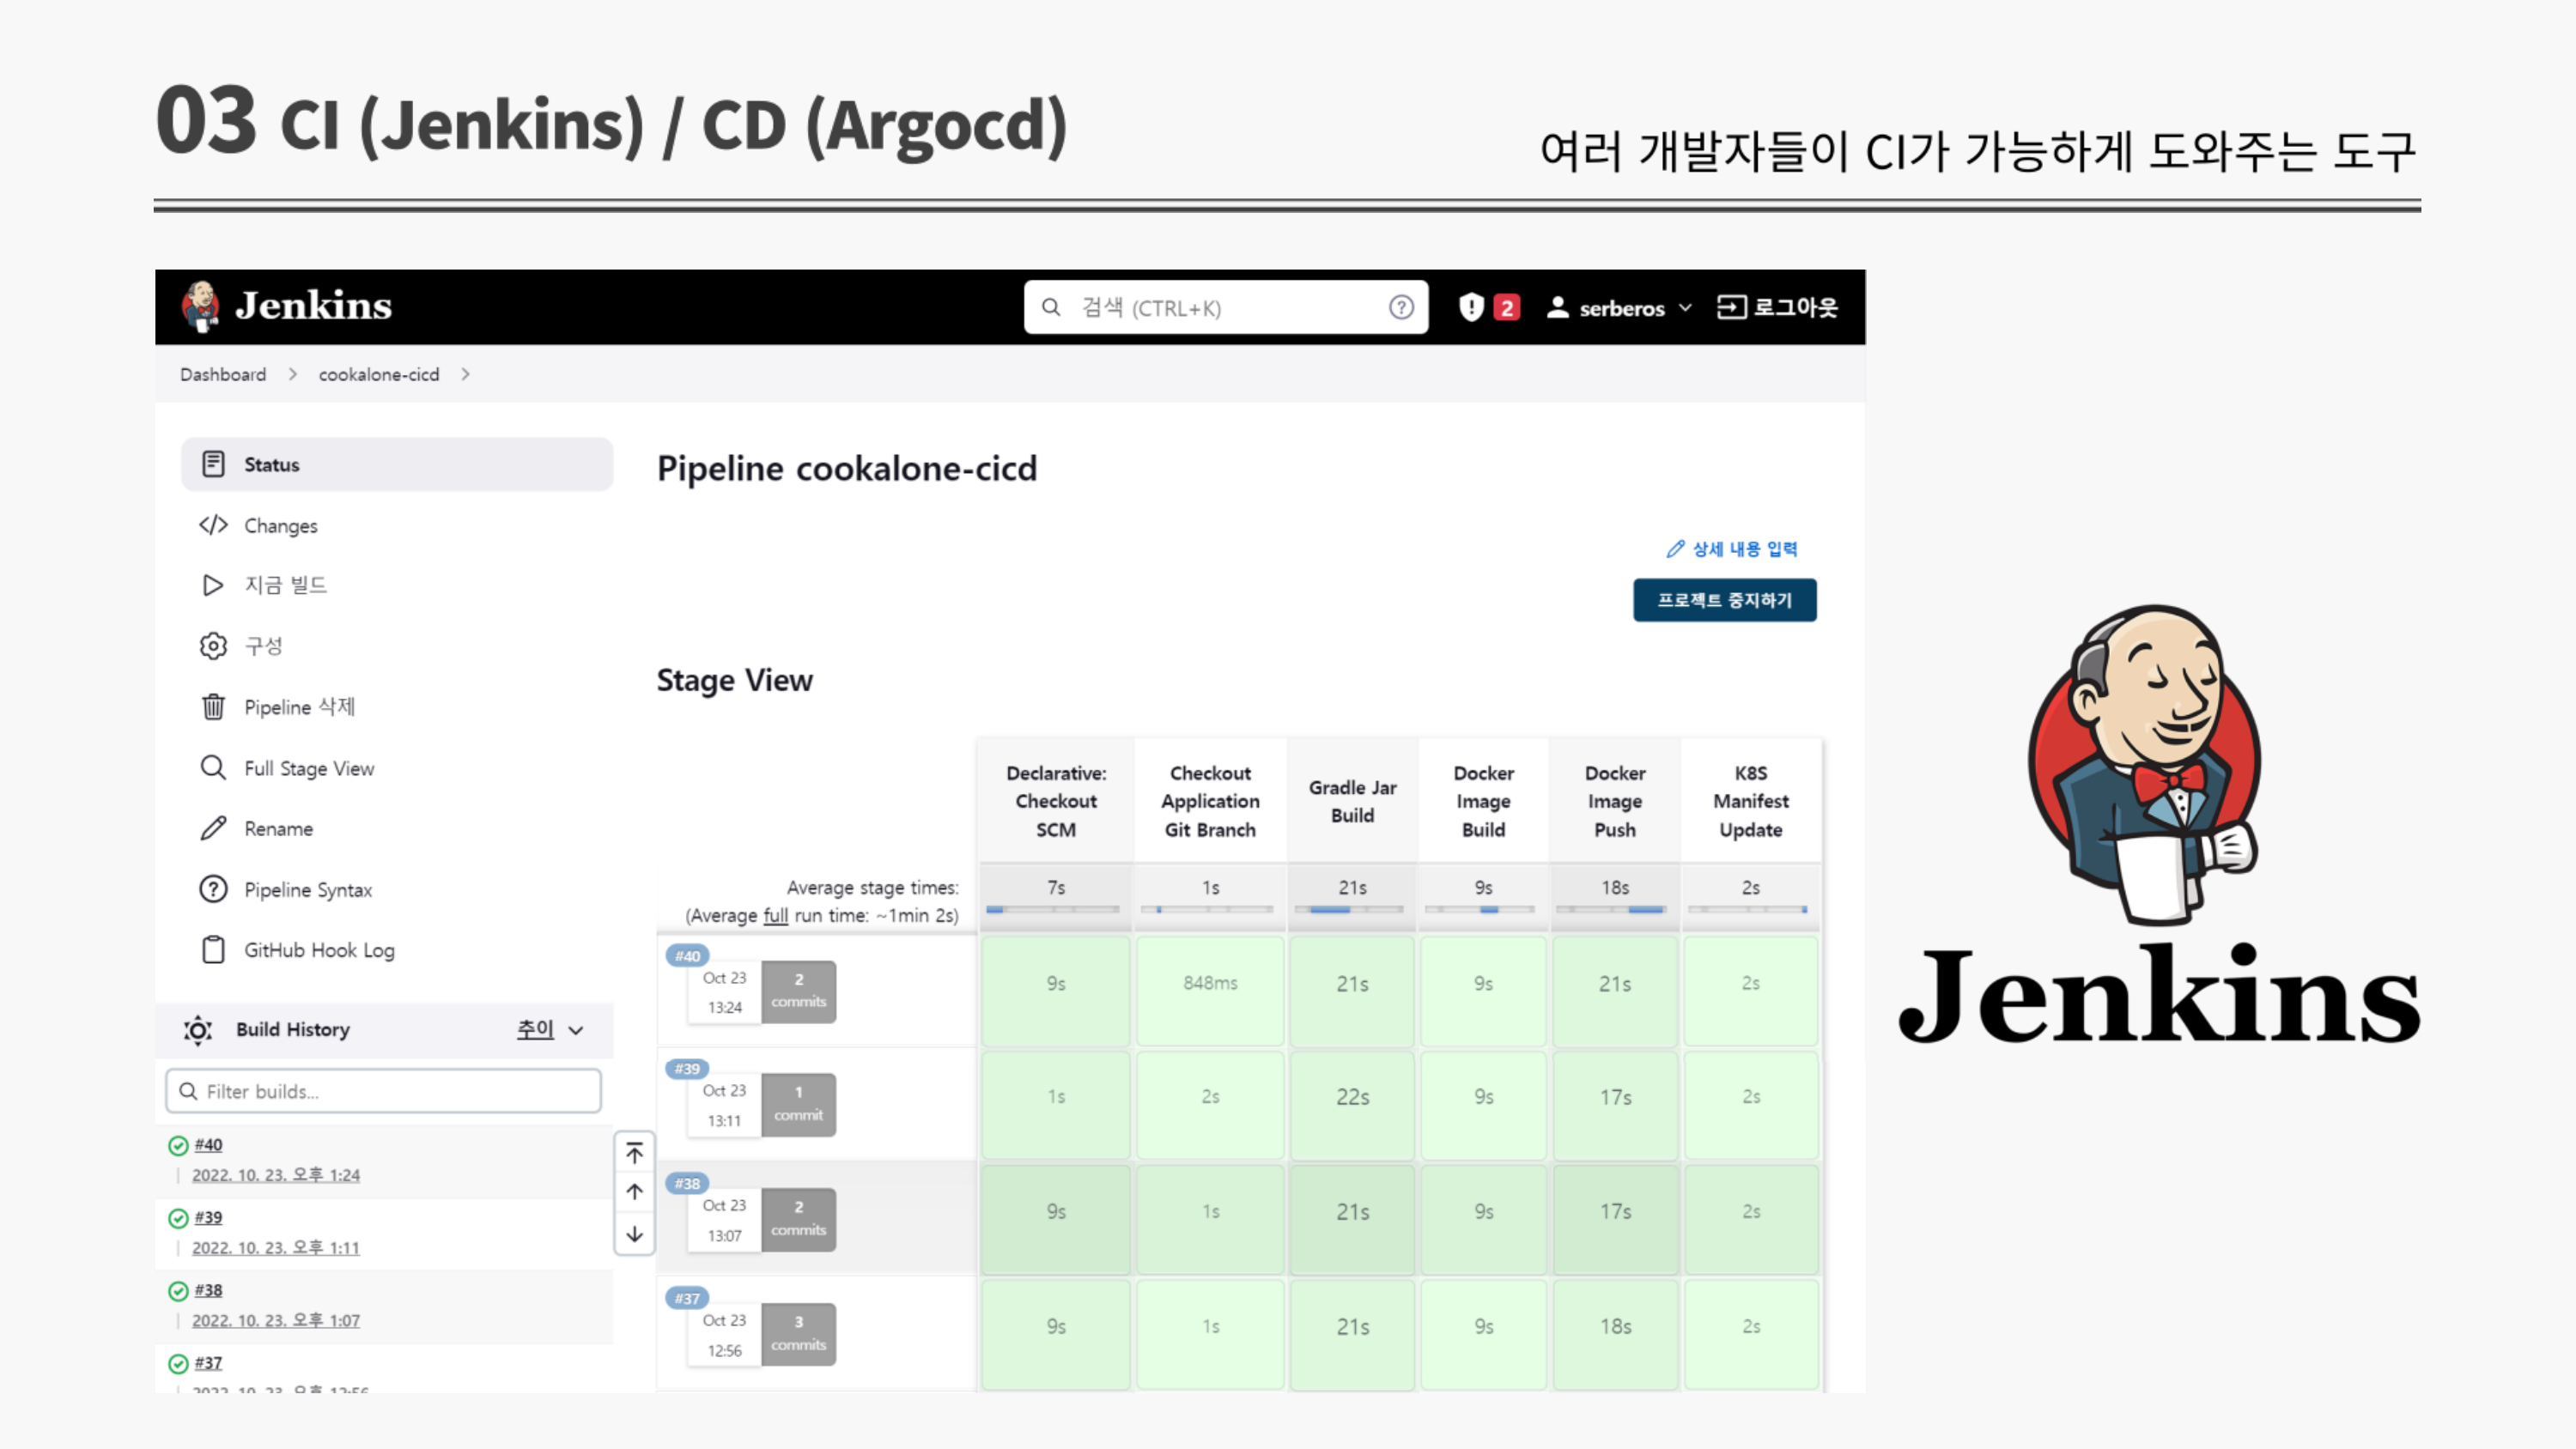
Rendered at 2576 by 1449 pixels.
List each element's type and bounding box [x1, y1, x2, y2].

picture [1533, 110, 2439, 196]
text_box [1872, 540, 2451, 1124]
text_box [154, 198, 2422, 213]
text_box [155, 270, 1869, 1394]
picture [140, 41, 1094, 196]
